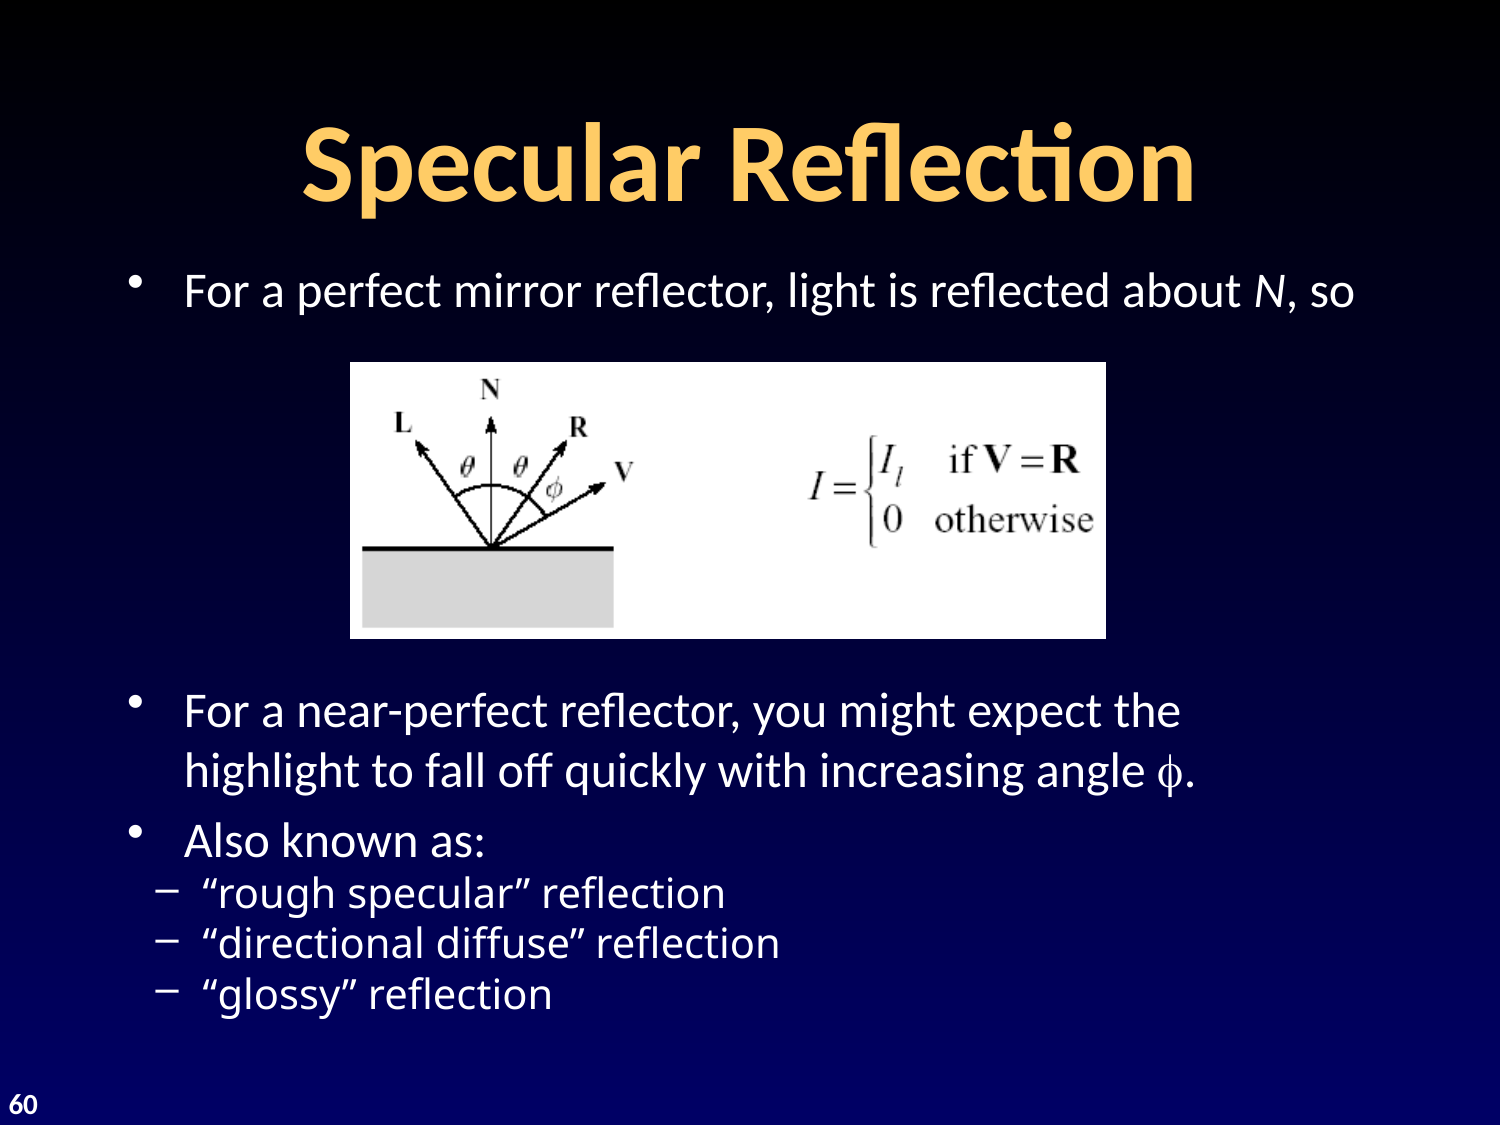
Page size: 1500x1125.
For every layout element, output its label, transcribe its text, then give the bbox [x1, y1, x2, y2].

list For a perfect mirror reflector, light is reflected about N, so For a near-perfect reflector, you might expect the highlight to fall off quickly with increasing angle . Also known as: “rough specular” reflection “directional diffuse” reflection “glossy” reflection [112, 249, 1425, 964]
title Specular Reflection [12, 62, 1488, 250]
slide_number 60 [0, 1078, 93, 1125]
picture [349, 362, 1106, 640]
